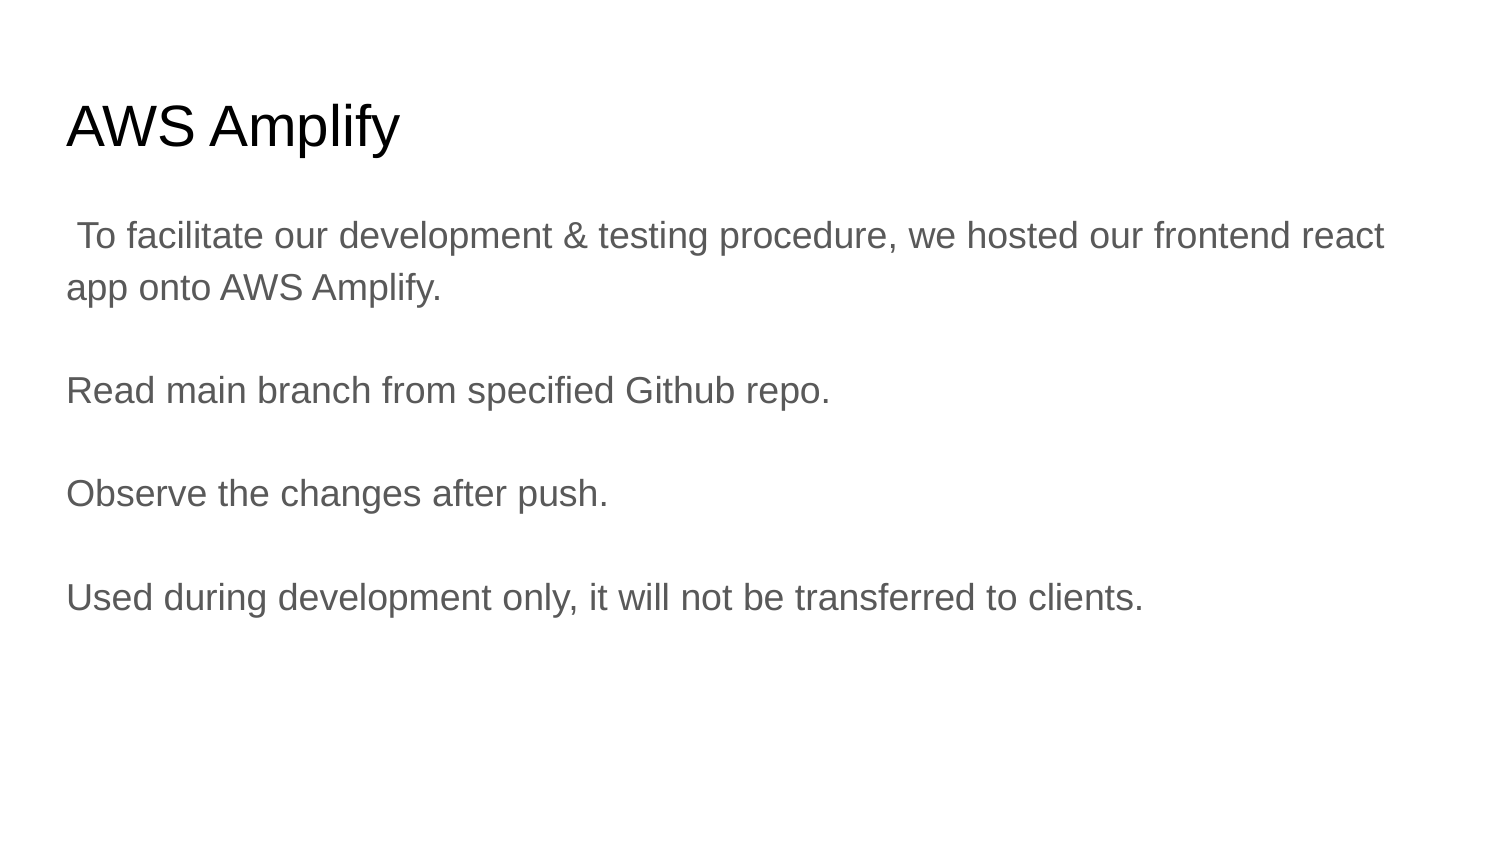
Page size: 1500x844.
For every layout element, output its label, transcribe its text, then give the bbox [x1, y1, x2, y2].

title AWS Amplify [51, 72, 1449, 167]
list To facilitate our development & testing procedure, we hosted our frontend react app onto AWS Amplify. Read main branch from specified Github repo. Observe the changes after push. Used during development only, it will not be transferred to clients. [51, 189, 1449, 750]
